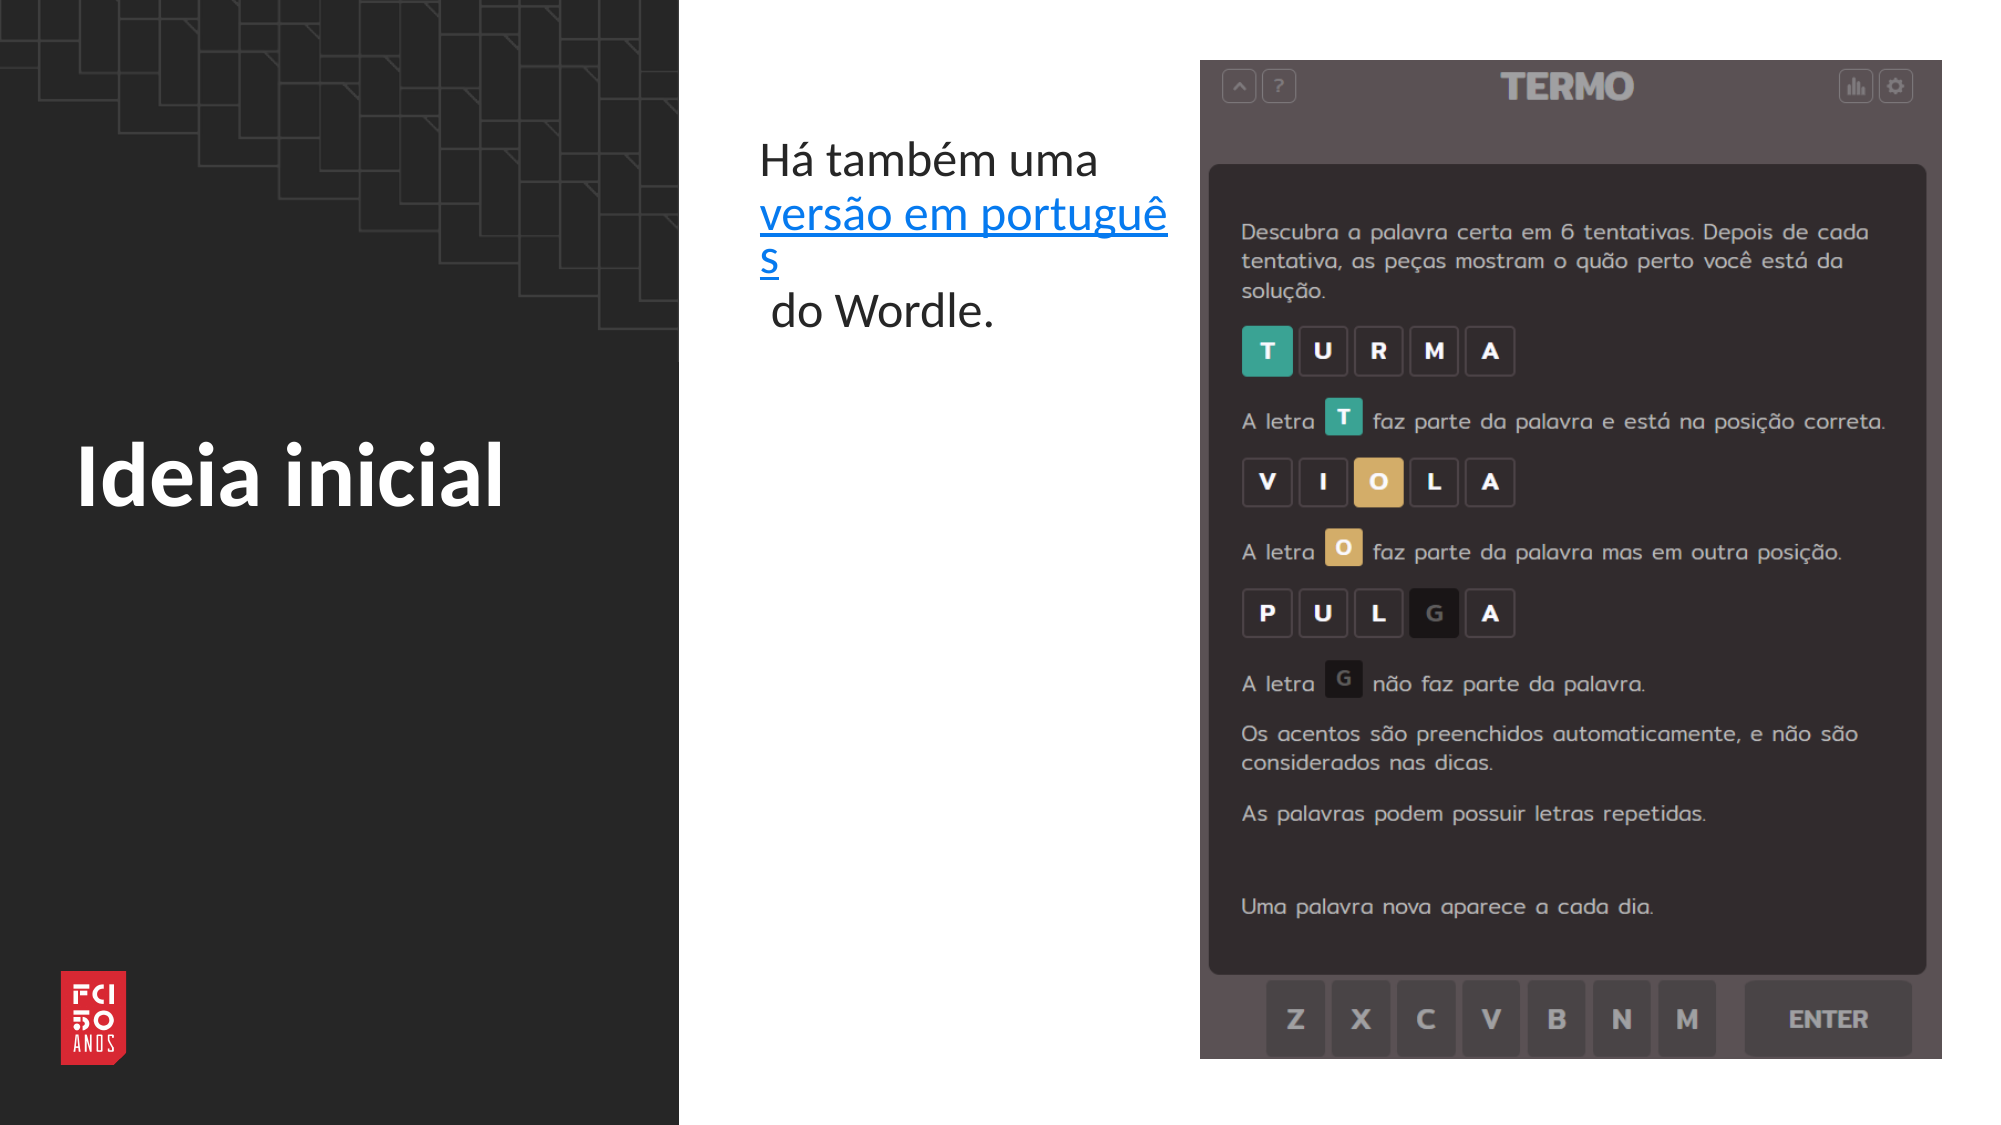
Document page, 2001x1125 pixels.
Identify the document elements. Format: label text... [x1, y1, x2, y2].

title Ideia inicial [60, 343, 599, 610]
list Há também uma versão em português do Wordle. [744, 125, 1194, 412]
slide_number 3 [1485, 1059, 1936, 1065]
picture [1199, 60, 1942, 1059]
